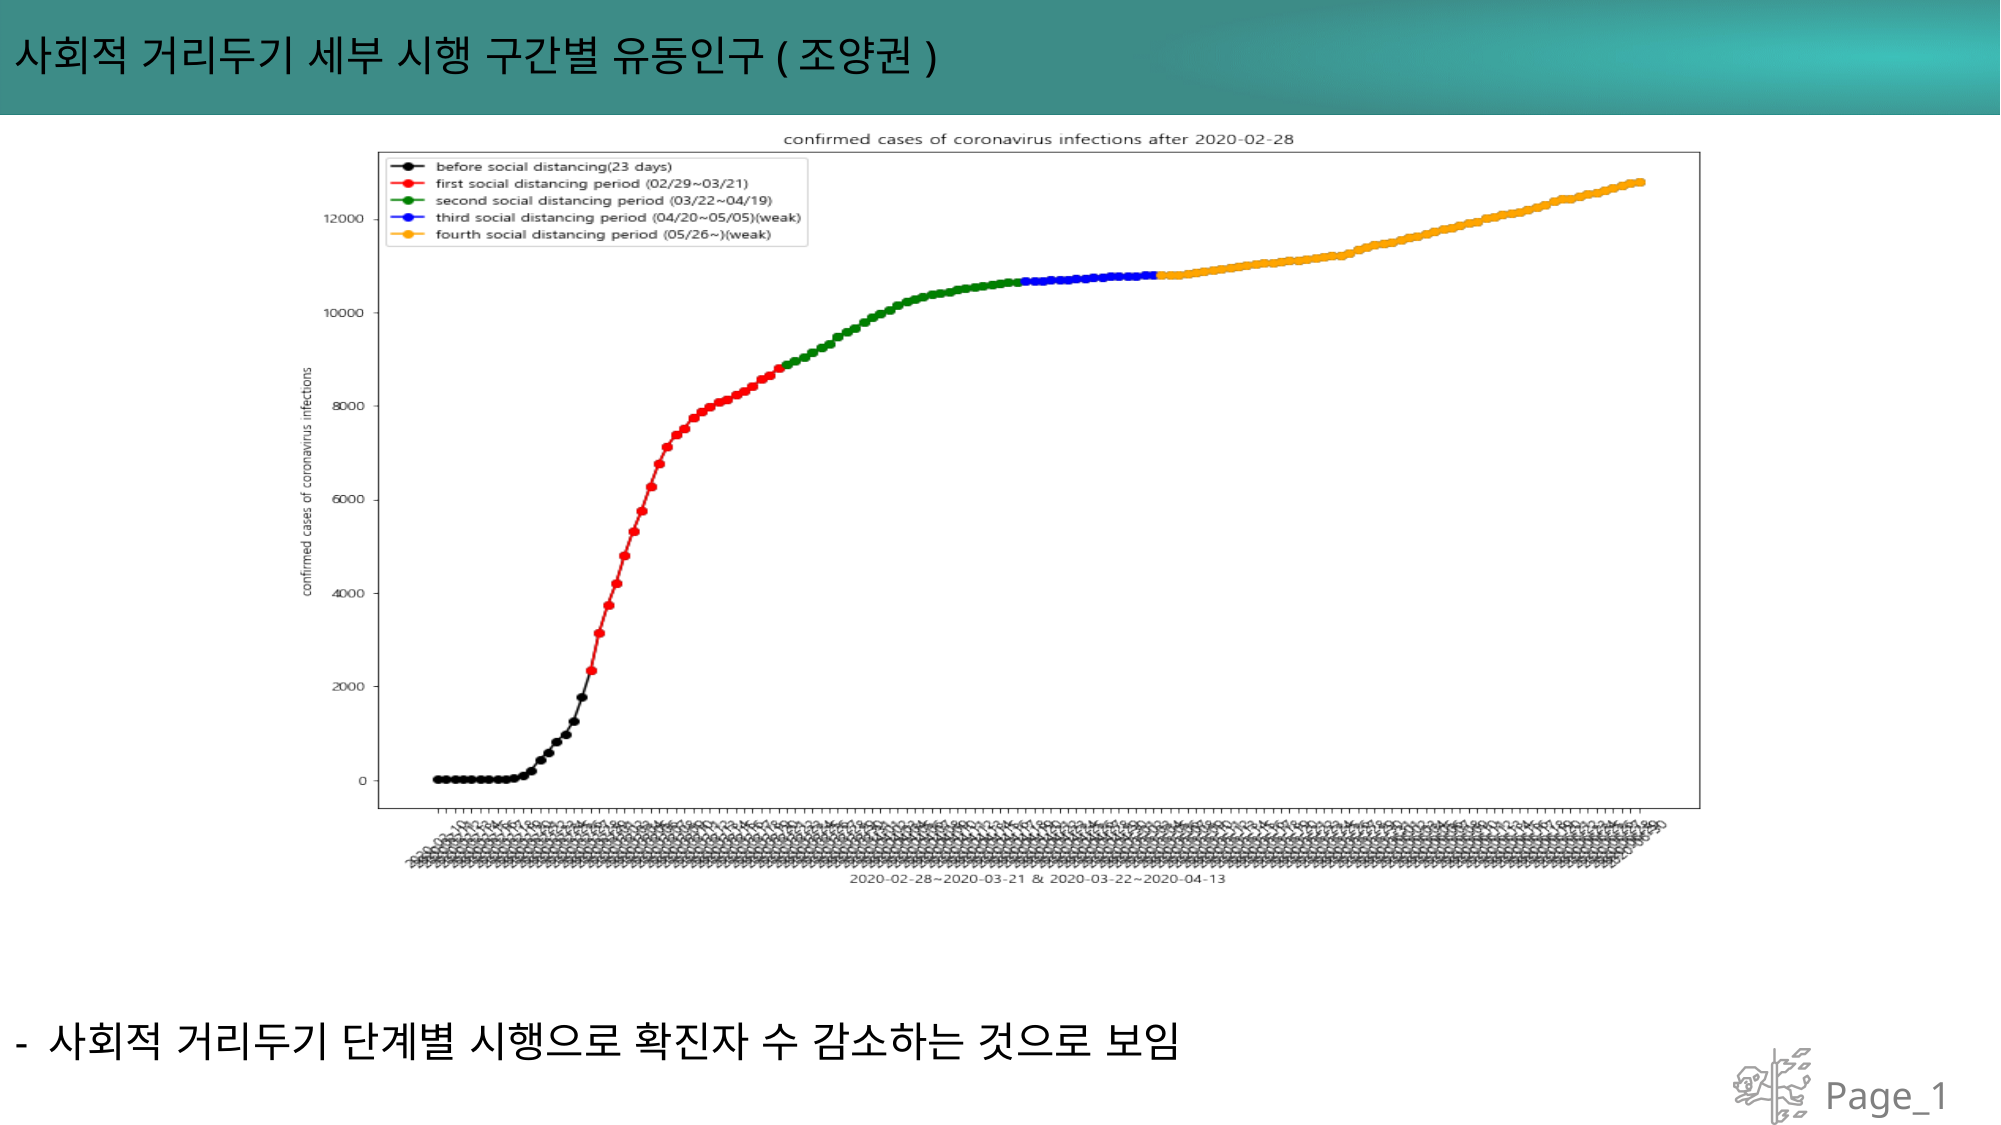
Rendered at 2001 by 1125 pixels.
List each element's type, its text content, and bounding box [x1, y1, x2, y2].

text_box - 사회적 거리두기 단계별 시행으로 확진자 수 감소하는 것으로 보임 [0, 1008, 2000, 1074]
picture [291, 125, 1709, 894]
text_box Page_15 [1811, 1074, 1987, 1125]
text_box 사회적 거리두기 세부 시행 구간별 유동인구(조양권) [0, 22, 2000, 88]
picture [1733, 1048, 1811, 1125]
